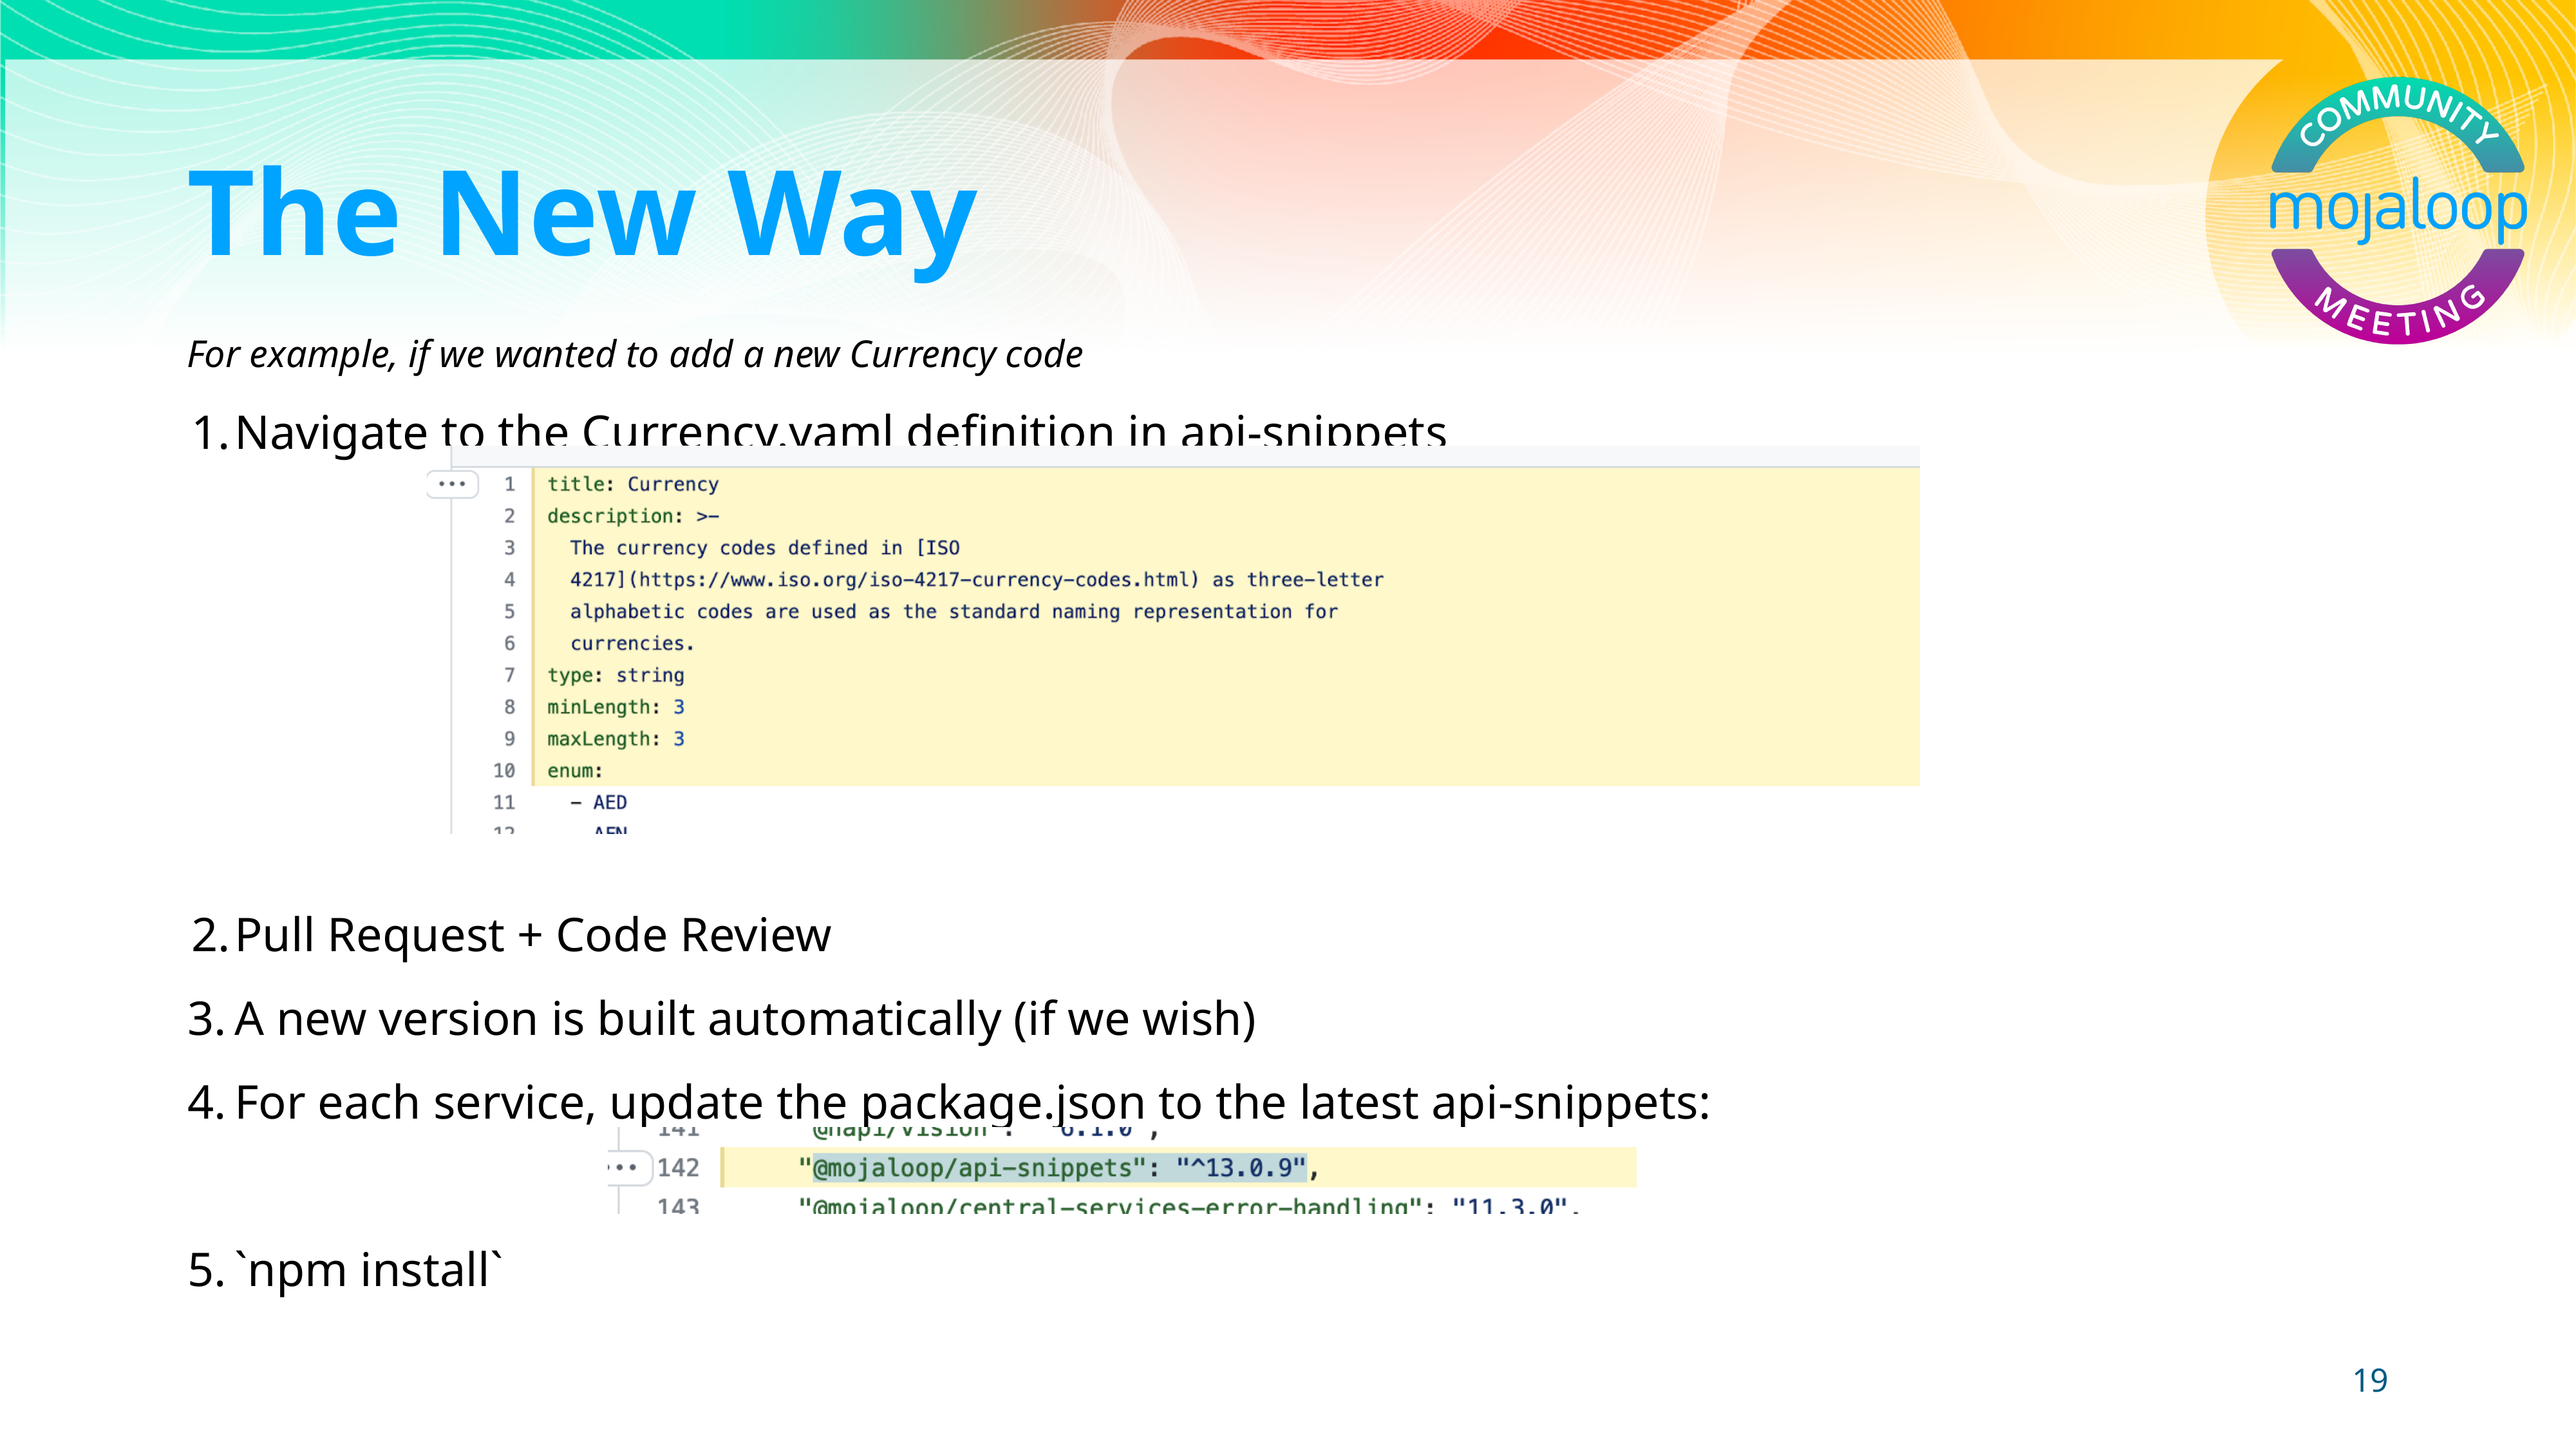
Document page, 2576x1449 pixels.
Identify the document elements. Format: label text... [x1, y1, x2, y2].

slide_number ‹#› [1819, 1343, 2399, 1421]
picture [0, 0, 2576, 1449]
picture [608, 1127, 1637, 1214]
title The New Way [177, 77, 2170, 357]
picture [427, 446, 1920, 834]
list For example, if we wanted to add a new Currency code Navigate to the Currency.yaml definition in api-snippets Pull Request + Code Review A new version is built automatically (if we wish) For each service, update the package.json to the latest api-snippets: `npm install` [177, 303, 2399, 1305]
